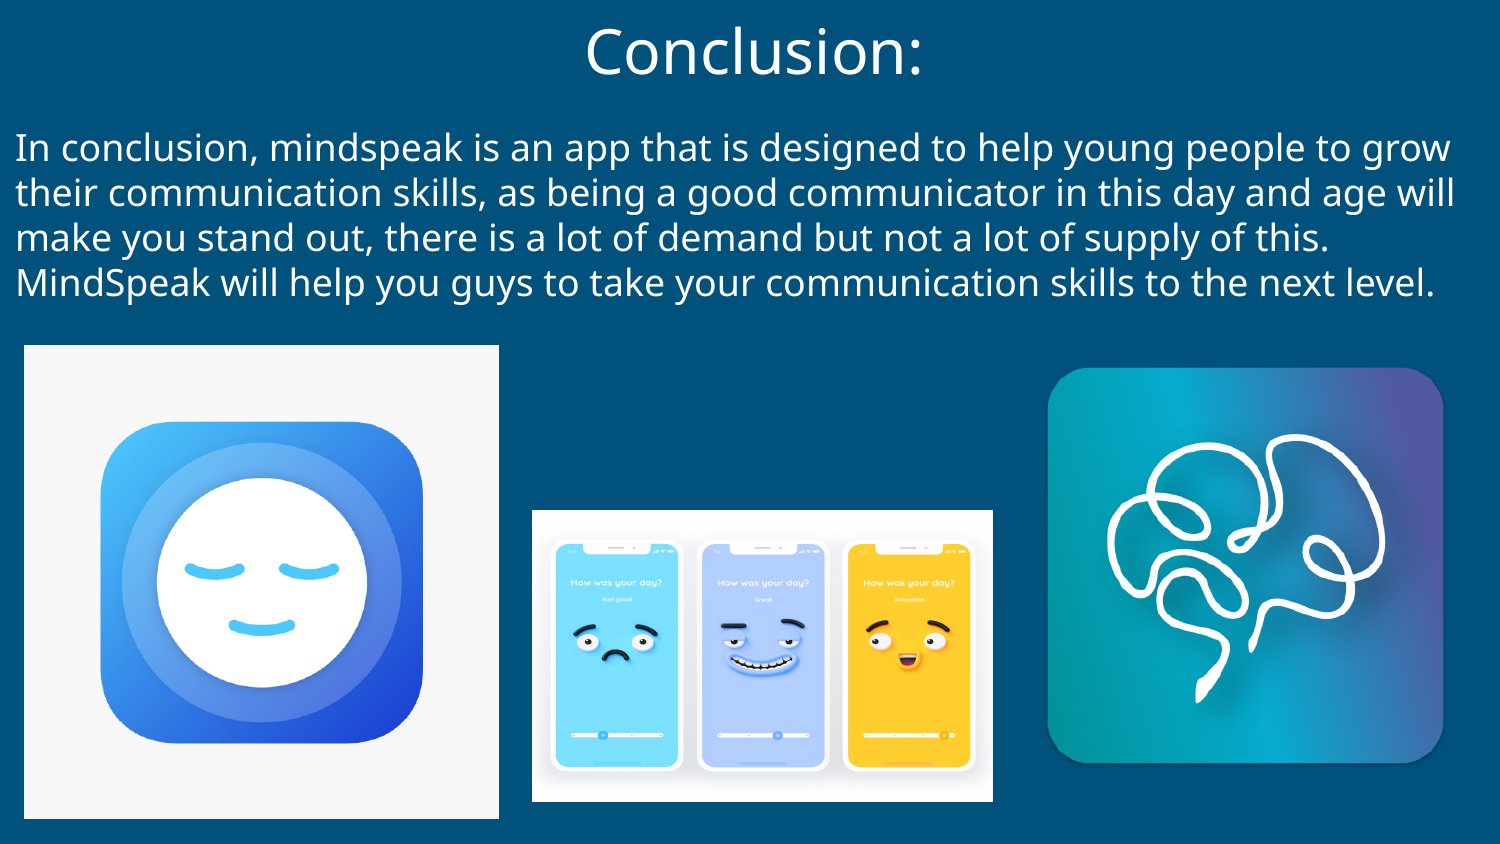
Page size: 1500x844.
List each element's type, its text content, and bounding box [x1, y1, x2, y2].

picture [1049, 367, 1443, 763]
picture [533, 511, 992, 801]
list Conclusion: [569, 0, 957, 99]
text_box In conclusion, mindspeak is an app that is designed to help young people to grow their communication skills, as being a good communicator in this day and age will make you stand out, there is a lot of demand but not a lot of supply of this. MindSpeak will help you guys to take your communication skills to the next level. [0, 109, 1500, 321]
picture [25, 346, 498, 818]
